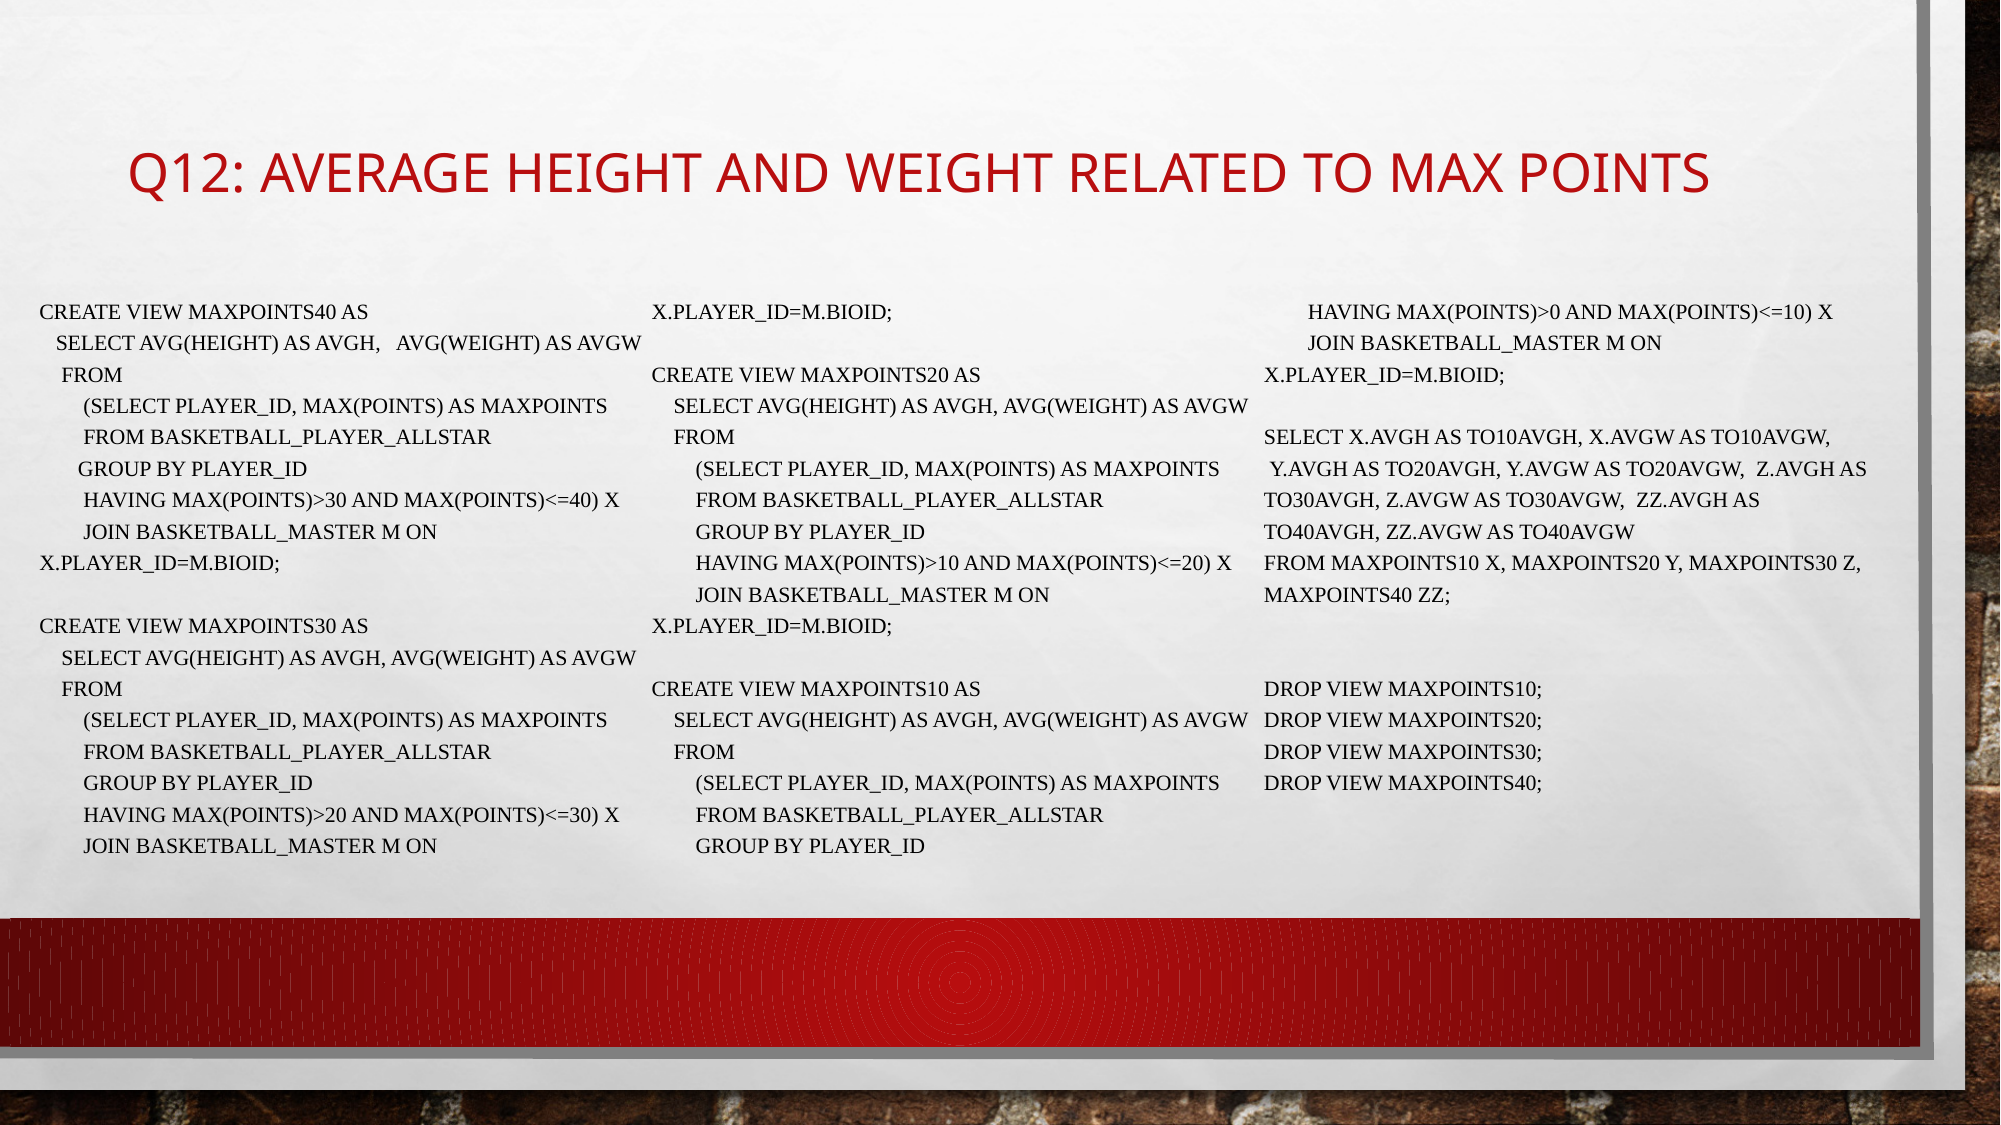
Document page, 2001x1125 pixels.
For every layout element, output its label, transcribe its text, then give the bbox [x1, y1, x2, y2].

picture [0, 0, 2000, 1125]
list CREATE VIEW MaxPoints40 AS SELECT AVG(height) AS avgH, AVG(weight) AS avgW FROM (SELECT PLAYER_ID, MAX(POINTS) AS MAXPOINTS FROM BASKETBALL_PLAYER_ALLSTAR GROUP BY PLAYER_ID HAVING MAX(POINTS)>30 AND MAX(POINTS)<=40) X JOIN BASKETBALL_MASTER M ON X.PLAYER_ID=M.BIOID; CREATE VIEW MaxPoints30 AS SELECT AVG(height) AS avgH, AVG(weight) AS avgW FROM (SELECT PLAYER_ID, MAX(POINTS) AS MAXPOINTS FROM BASKETBALL_PLAYER_ALLSTAR GROUP BY PLAYER_ID HAVING MAX(POINTS)>20 AND MAX(POINTS)<=30) X JOIN BASKETBALL_MASTER M ON X.PLAYER_ID=M.BIOID; CREATE VIEW MaxPoints20 AS SELECT AVG(height) AS avgH, AVG(weight) AS avgW FROM (SELECT PLAYER_ID, MAX(POINTS) AS MAXPOINTS FROM BASKETBALL_PLAYER_ALLSTAR GROUP BY PLAYER_ID HAVING MAX(POINTS)>10 AND MAX(POINTS)<=20) X JOIN BASKETBALL_MASTER M ON X.PLAYER_ID=M.BIOID; CREATE VIEW MaxPoints10 AS SELECT AVG(height) AS avgH, AVG(weight) AS avgW FROM (SELECT PLAYER_ID, MAX(POINTS) AS MAXPOINTS FROM BASKETBALL_PLAYER_ALLSTAR GROUP BY PLAYER_ID HAVING MAX(POINTS)>0 AND MAX(POINTS)<=10) X JOIN BASKETBALL_MASTER M ON X.PLAYER_ID=M.BIOID; SELECT X.avgH AS to10avgH, X.avgW AS to10avgW, Y.avgH AS to20avgH, Y.avgW AS to20avgW, Z.avgH AS to30avgH, Z.avgW AS to30avgW, ZZ.avgH AS to40avgH, ZZ.avgW AS to40avgW FROM MaxPoints10 X, MaxPoints20 Y, MaxPoints30 Z, MaxPoints40 ZZ; DROP VIEW MaxPoints10; DROP VIEW MaxPoints20; DROP VIEW MaxPoints30; DROP VIEW MaxPoints40; [24, 303, 1892, 847]
title Q12: Average height and weight related to max points [112, 112, 1818, 302]
